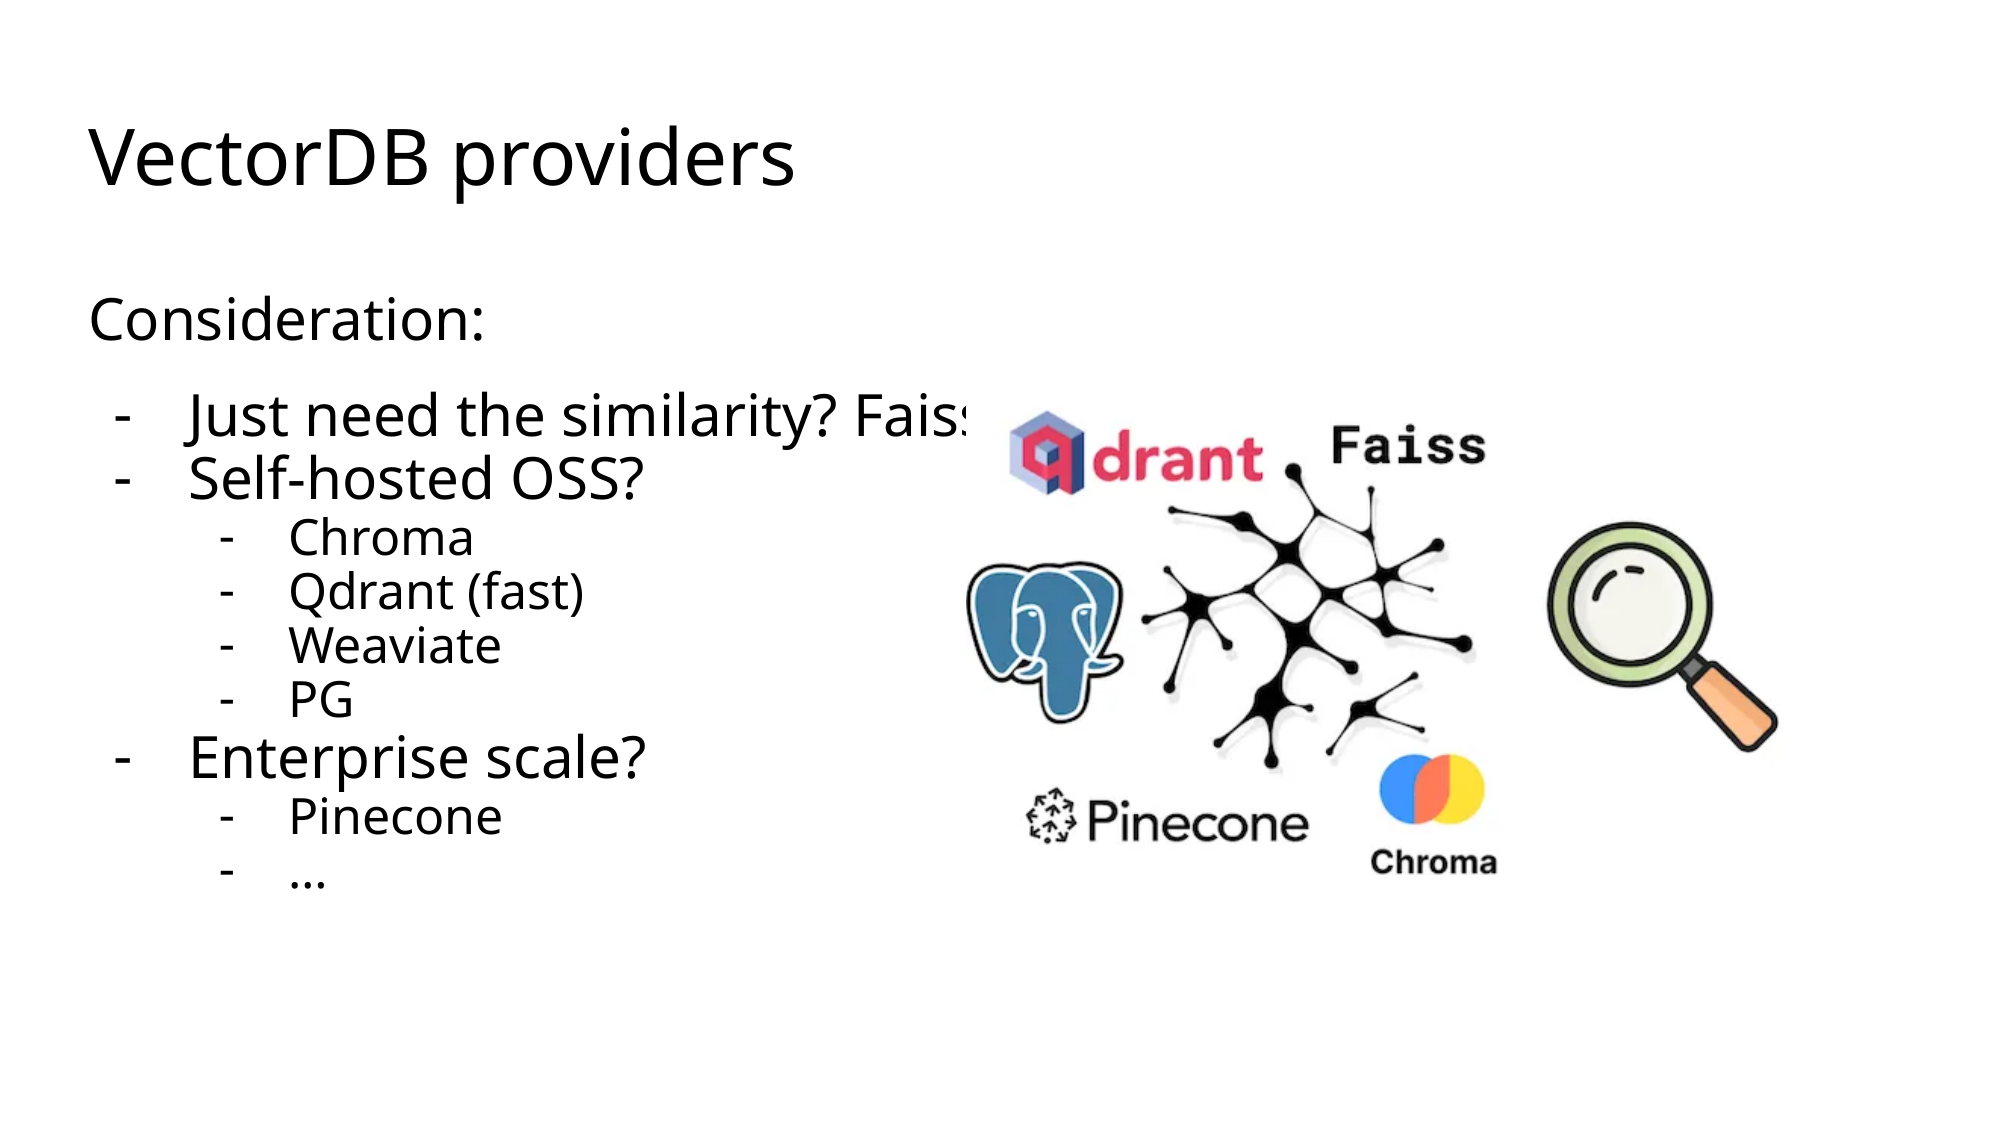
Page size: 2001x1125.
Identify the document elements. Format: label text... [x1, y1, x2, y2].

list Consideration: Just need the similarity? Faiss Self-hosted OSS? Chroma Qdrant (fast) Weaviate PG Enterprise scale? Pinecone … [68, 269, 1932, 1000]
picture [966, 299, 1783, 944]
title VectorDB providers [68, 97, 1932, 223]
